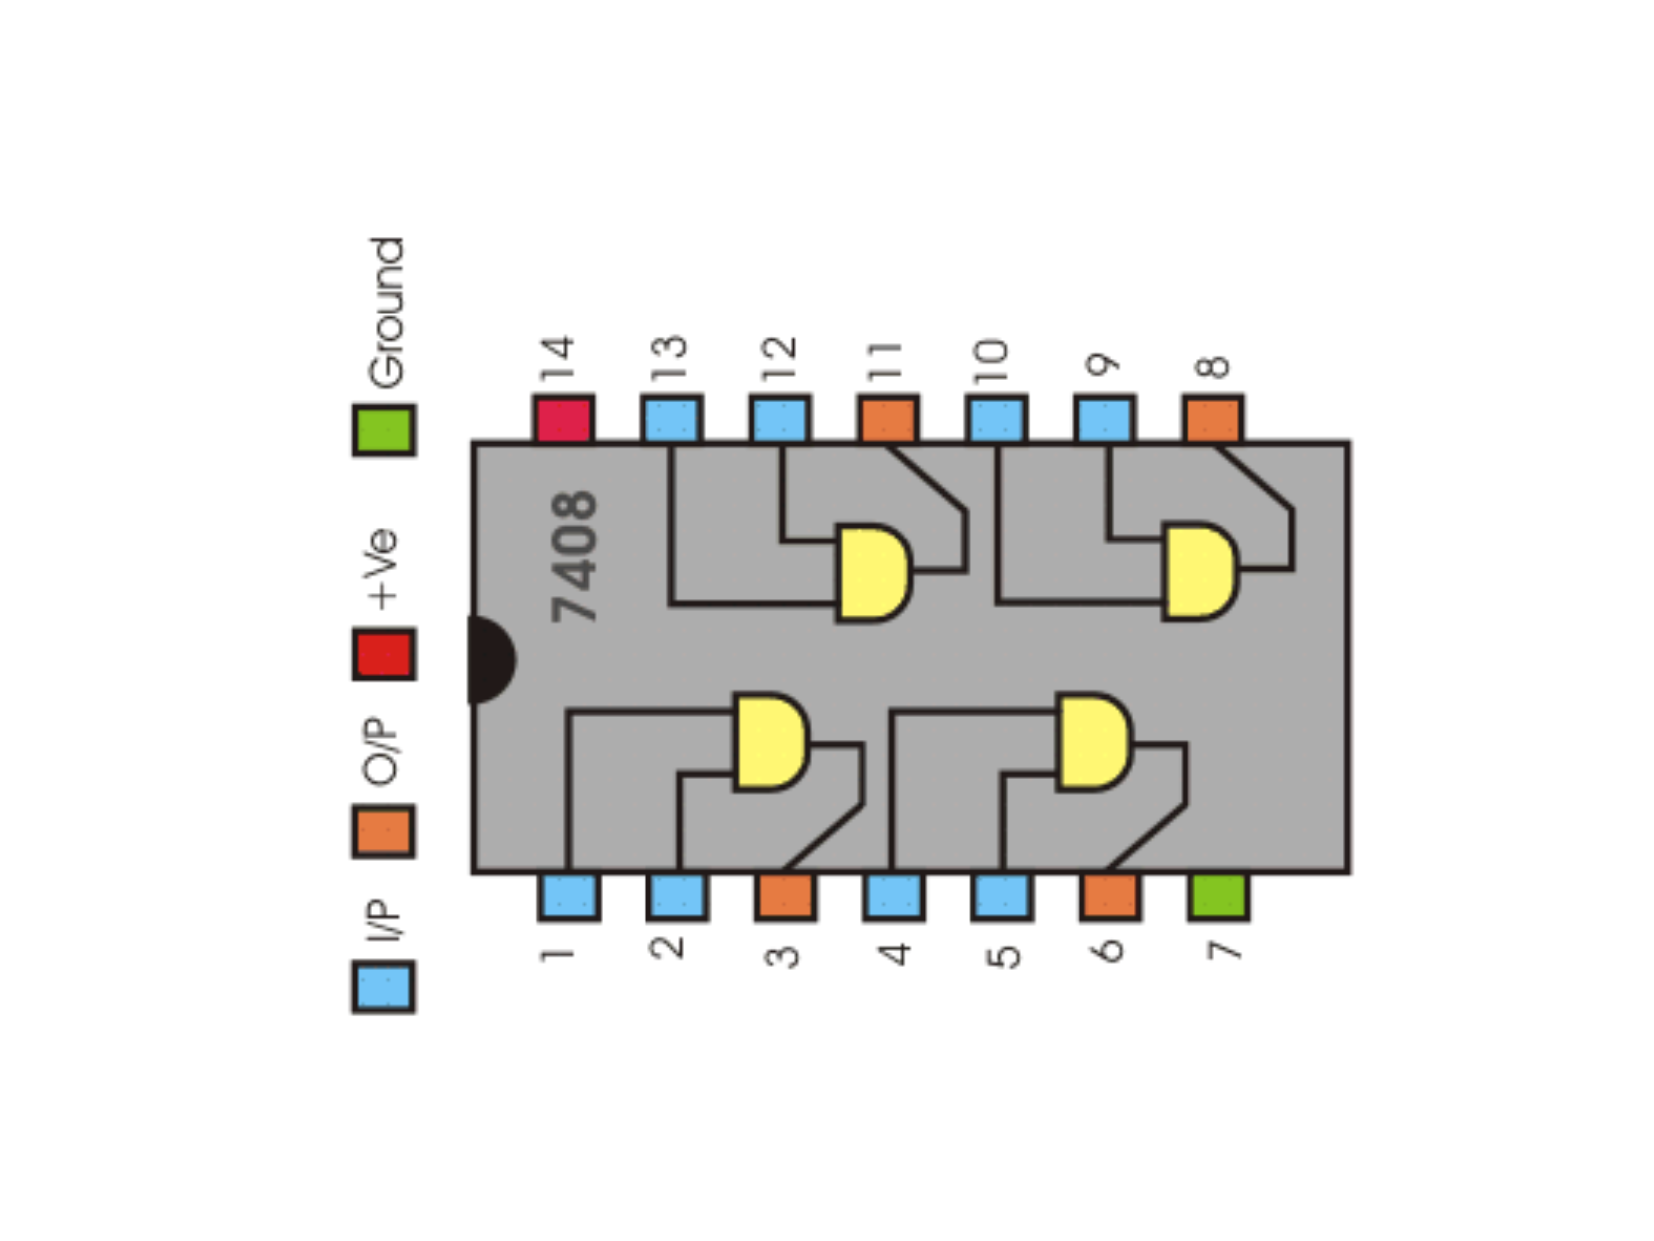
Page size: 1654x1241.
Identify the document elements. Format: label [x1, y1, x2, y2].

picture [322, 110, 1405, 1195]
